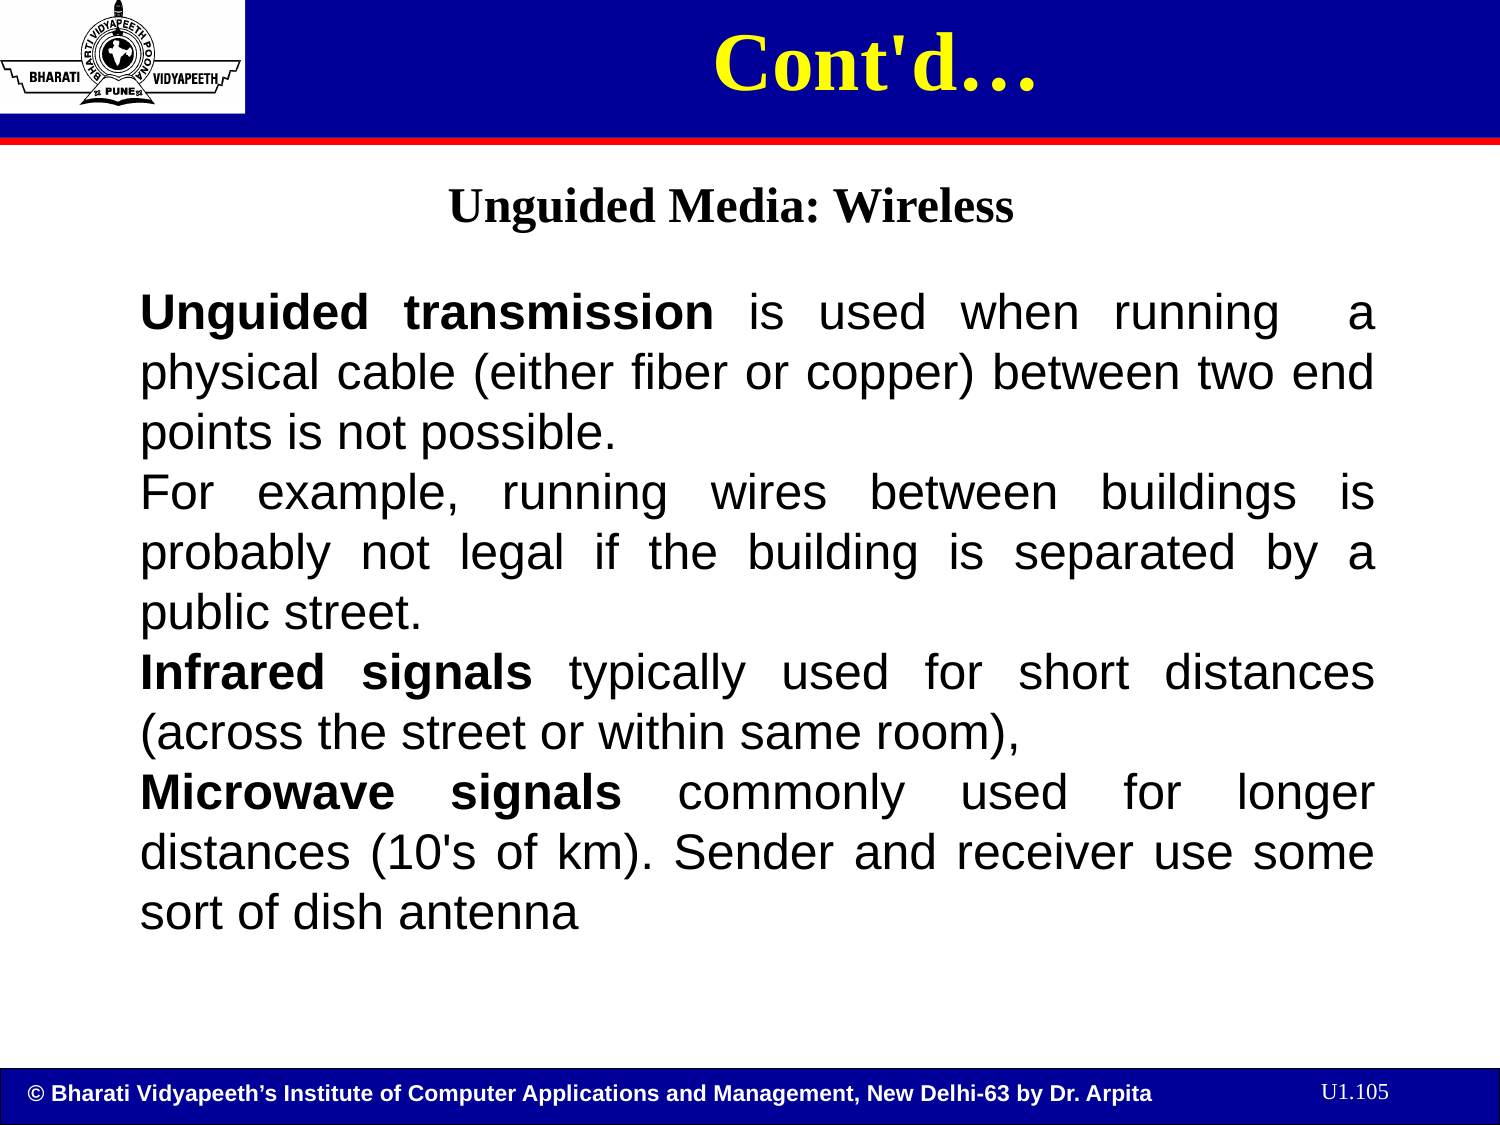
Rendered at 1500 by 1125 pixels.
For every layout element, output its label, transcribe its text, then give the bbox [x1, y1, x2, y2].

text_box Cont'd… [253, 0, 1500, 115]
text_box Unguided Media: Wireless [432, 165, 1030, 241]
text_box Unguided transmission is used when running a physical cable (either fiber or copper) between two end points is not possible. For example, running wires between buildings is probably not legal if the building is separated by a public street. Infrared signals typically used for short distances (across the street or within same room), Microwave signals commonly used for longer distances (10's of km). Sender and receiver use some sort of dish antenna [125, 271, 1391, 947]
picture [0, 0, 241, 106]
